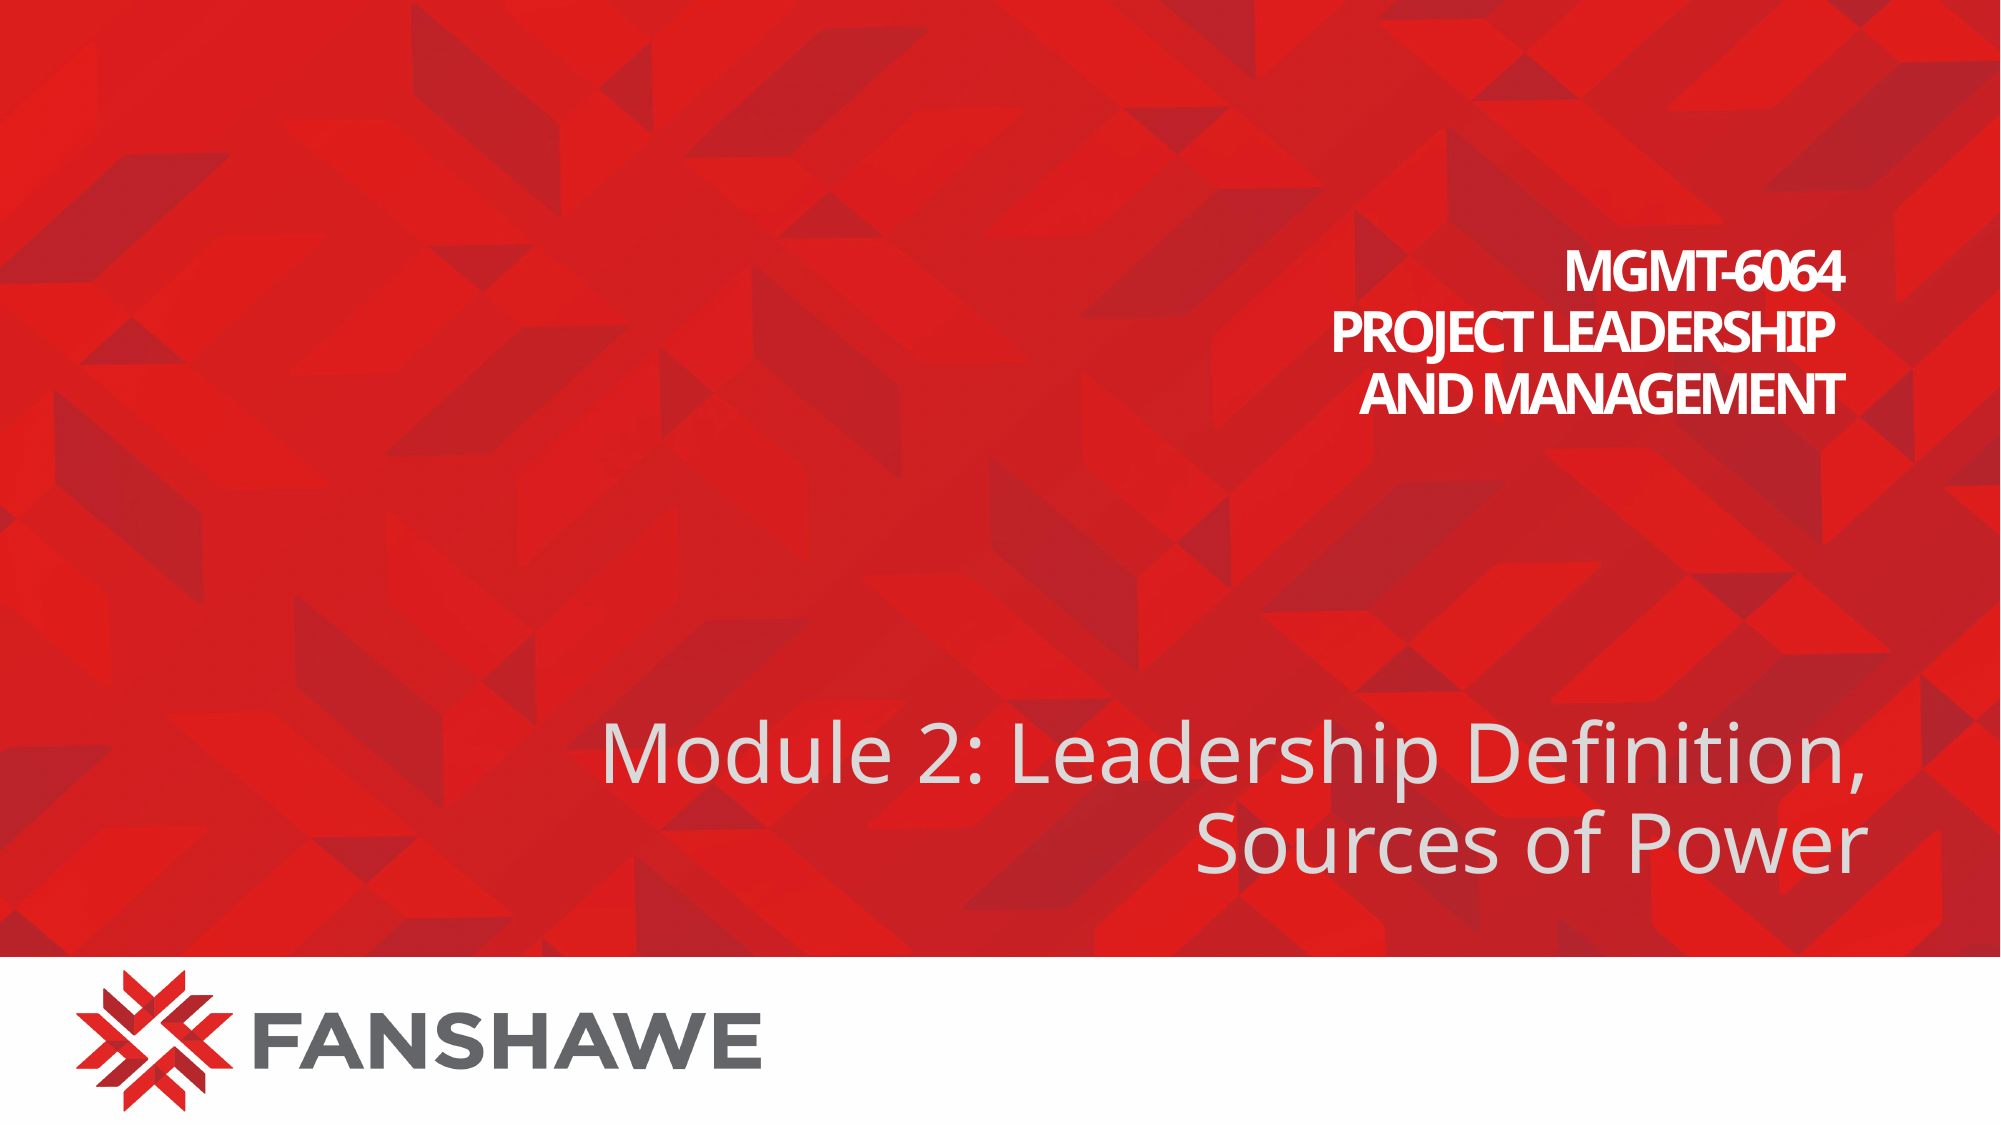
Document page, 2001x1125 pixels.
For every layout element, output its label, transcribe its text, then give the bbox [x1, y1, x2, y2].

picture [0, 0, 2001, 1125]
title MGMT-6064 PROJECT LEADERSHIP AND MANAGEMENT [252, 234, 1863, 504]
subtitle Module 2: Leadership Definition, Sources of Power [385, 696, 1886, 900]
